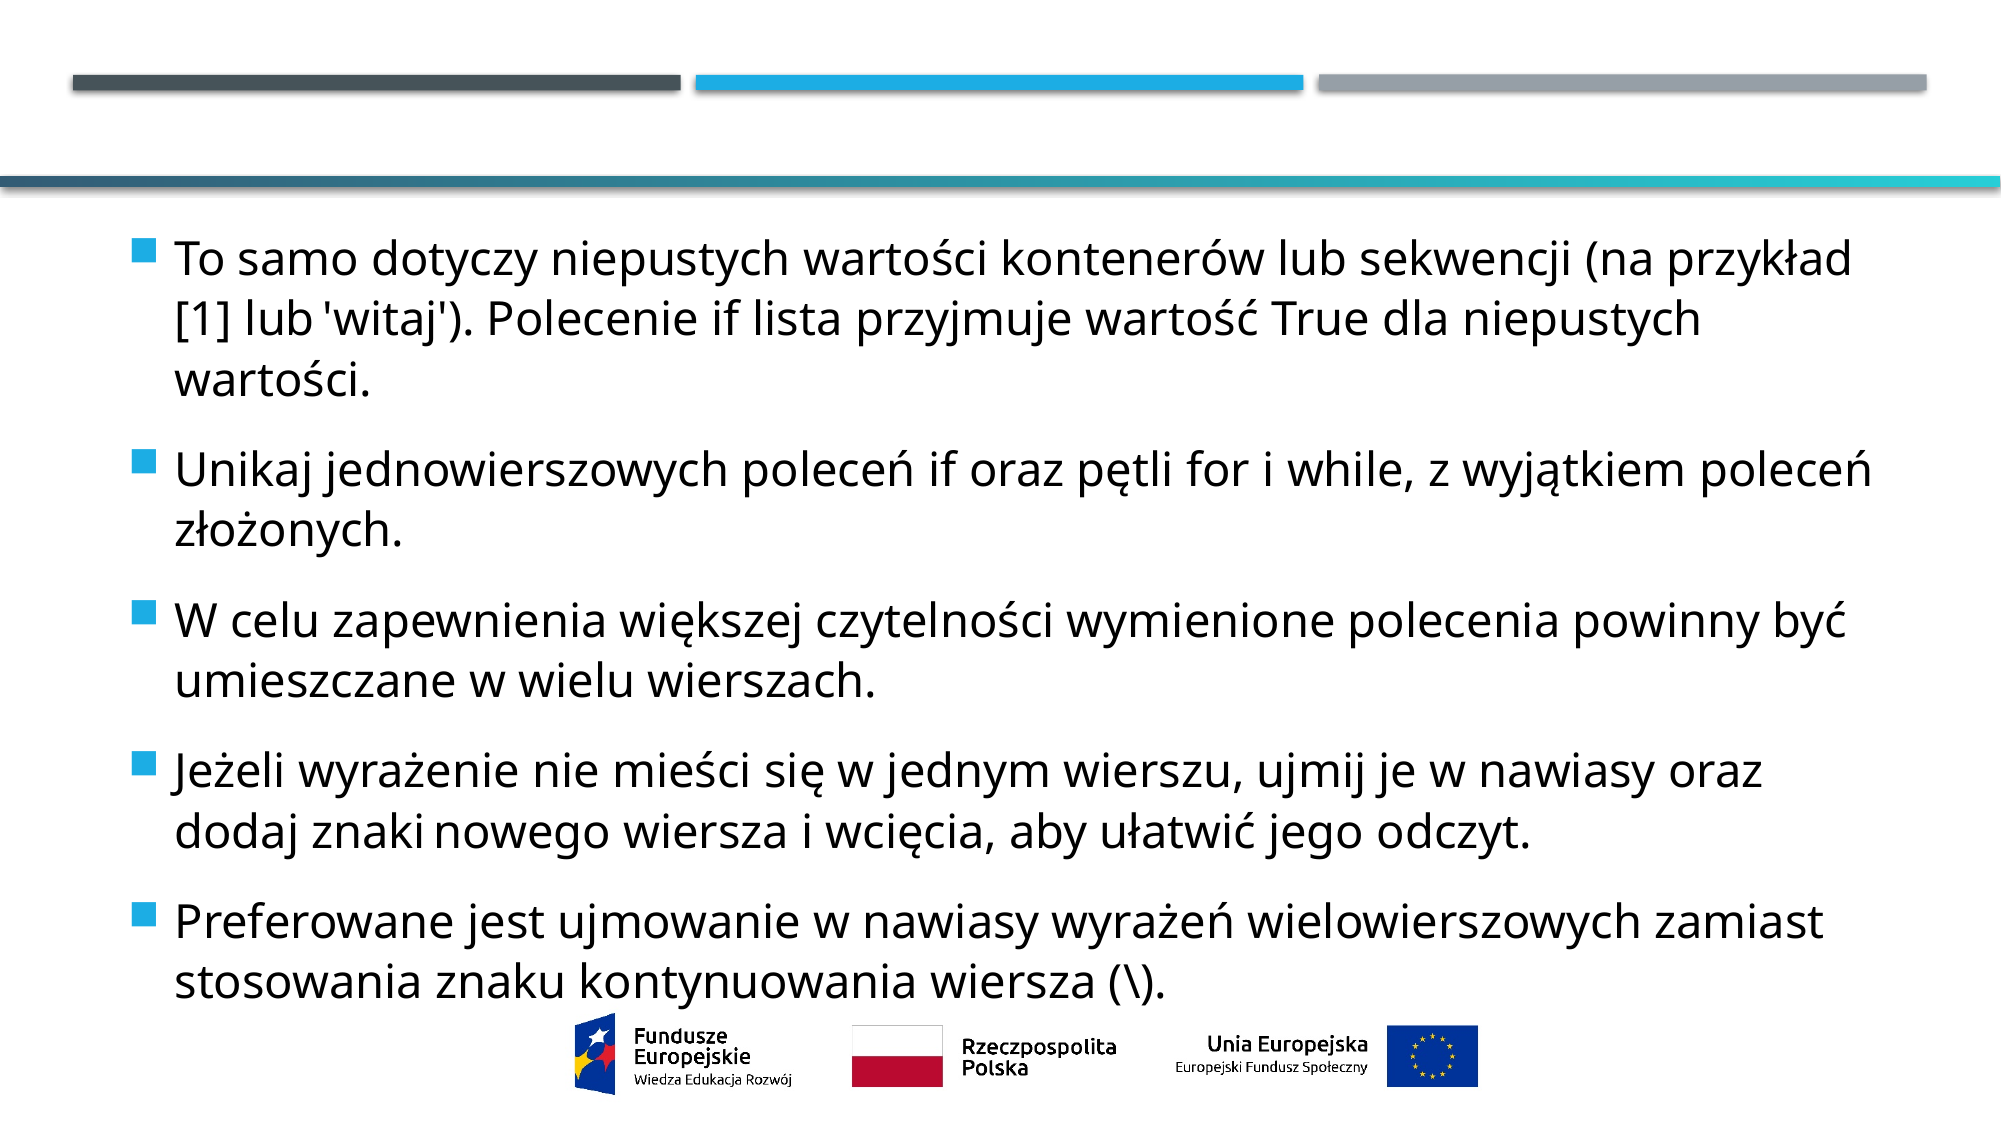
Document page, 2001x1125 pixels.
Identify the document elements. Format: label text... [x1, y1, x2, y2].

list To samo dotyczy niepustych wartości kontenerów lub sekwencji (na przykład [1] lub 'witaj'). Polecenie if lista przyjmuje wartość True dla niepustych wartości. Unikaj jednowierszowych poleceń if oraz pętli for i while, z wyjątkiem poleceń złożonych. W celu zapewnienia większej czytelności wymienione polecenia powinny być umieszczane w wielu wierszach. Jeżeli wyrażenie nie mieści się w jednym wierszu, ujmij je w nawiasy oraz dodaj znaki nowego wiersza i wcięcia, aby ułatwić jego odczyt. Preferowane jest ujmowanie w nawiasy wyrażeń wielowierszowych zamiast stosowania znaku kontynuowania wiersza (\). [112, 216, 1914, 1022]
picture [554, 1022, 1498, 1115]
